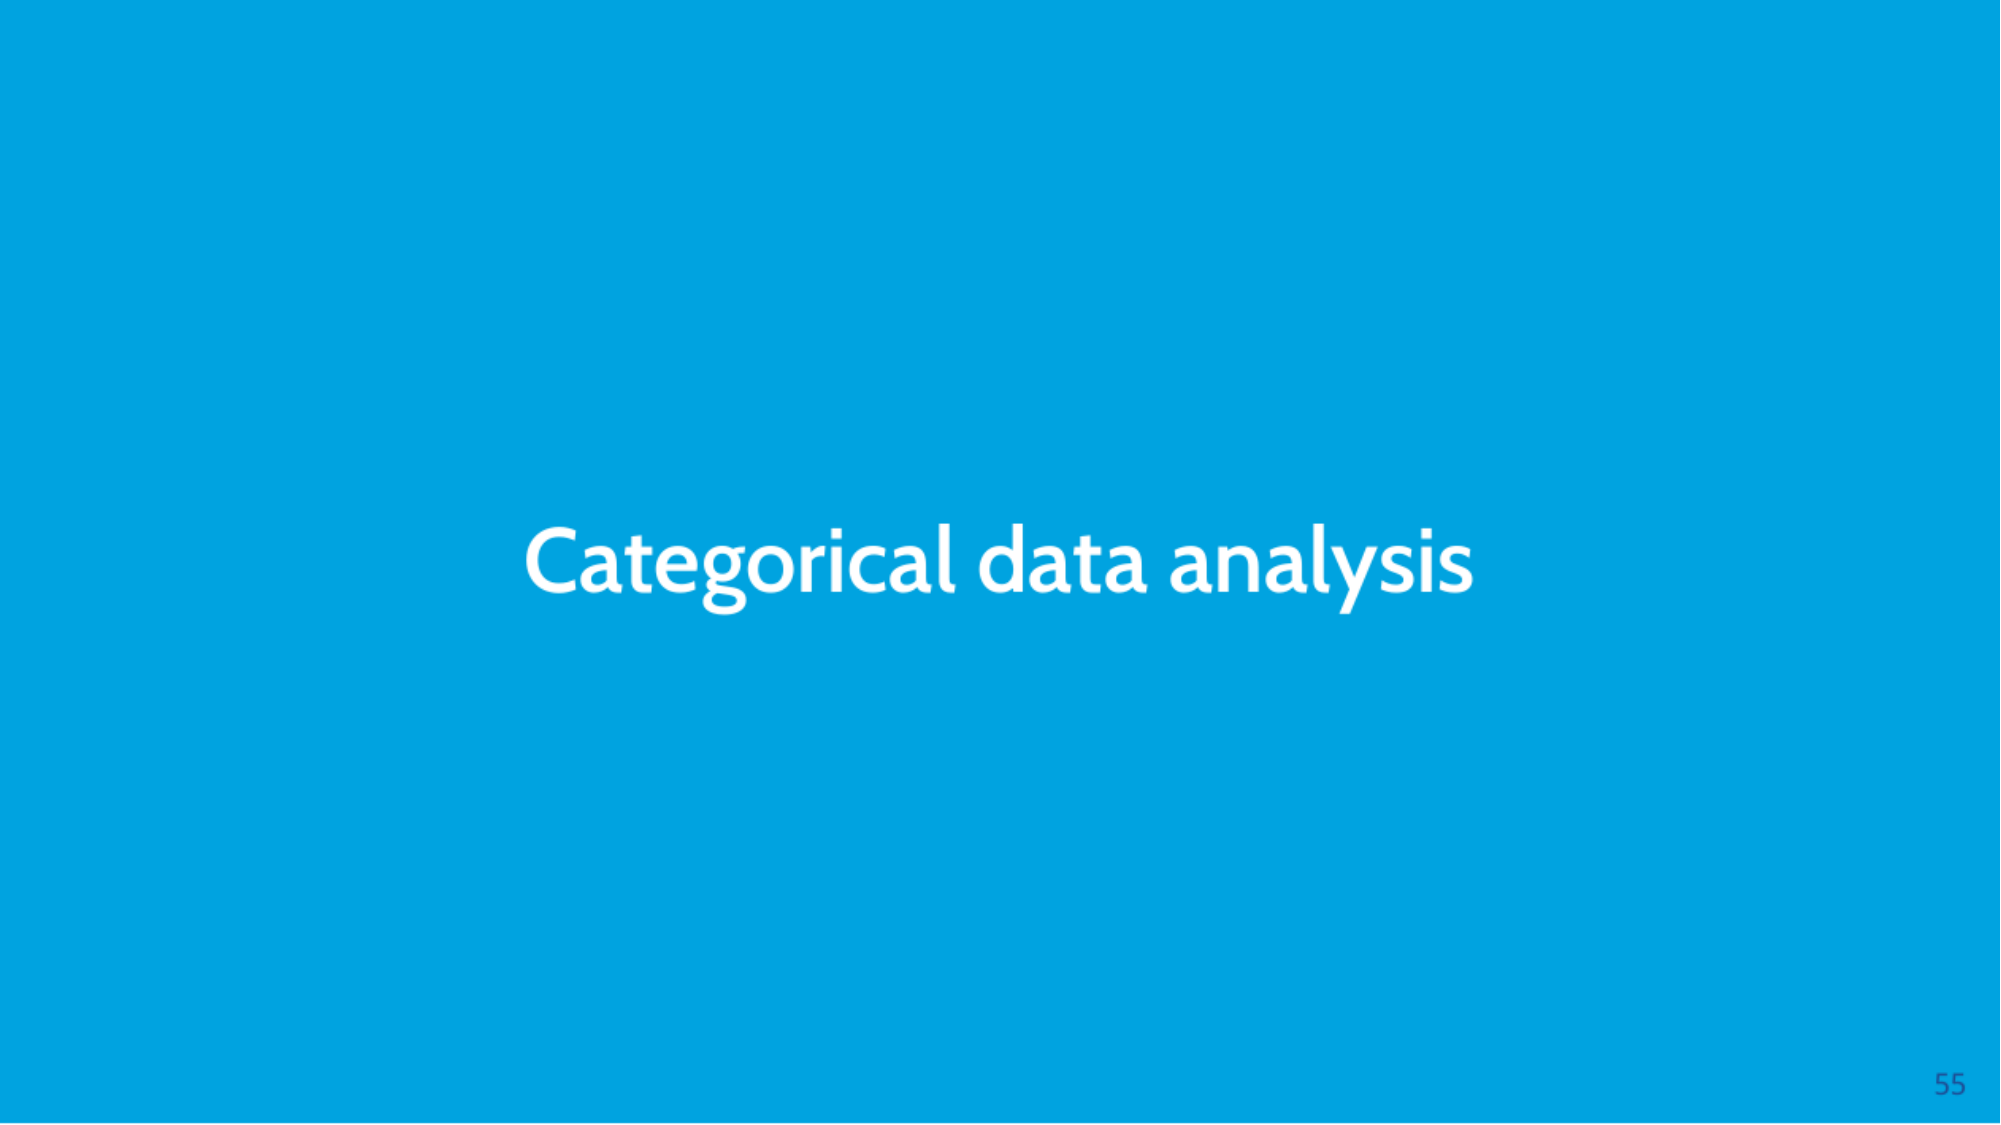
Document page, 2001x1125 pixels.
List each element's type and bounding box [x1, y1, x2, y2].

list [0, 0, 2000, 1125]
